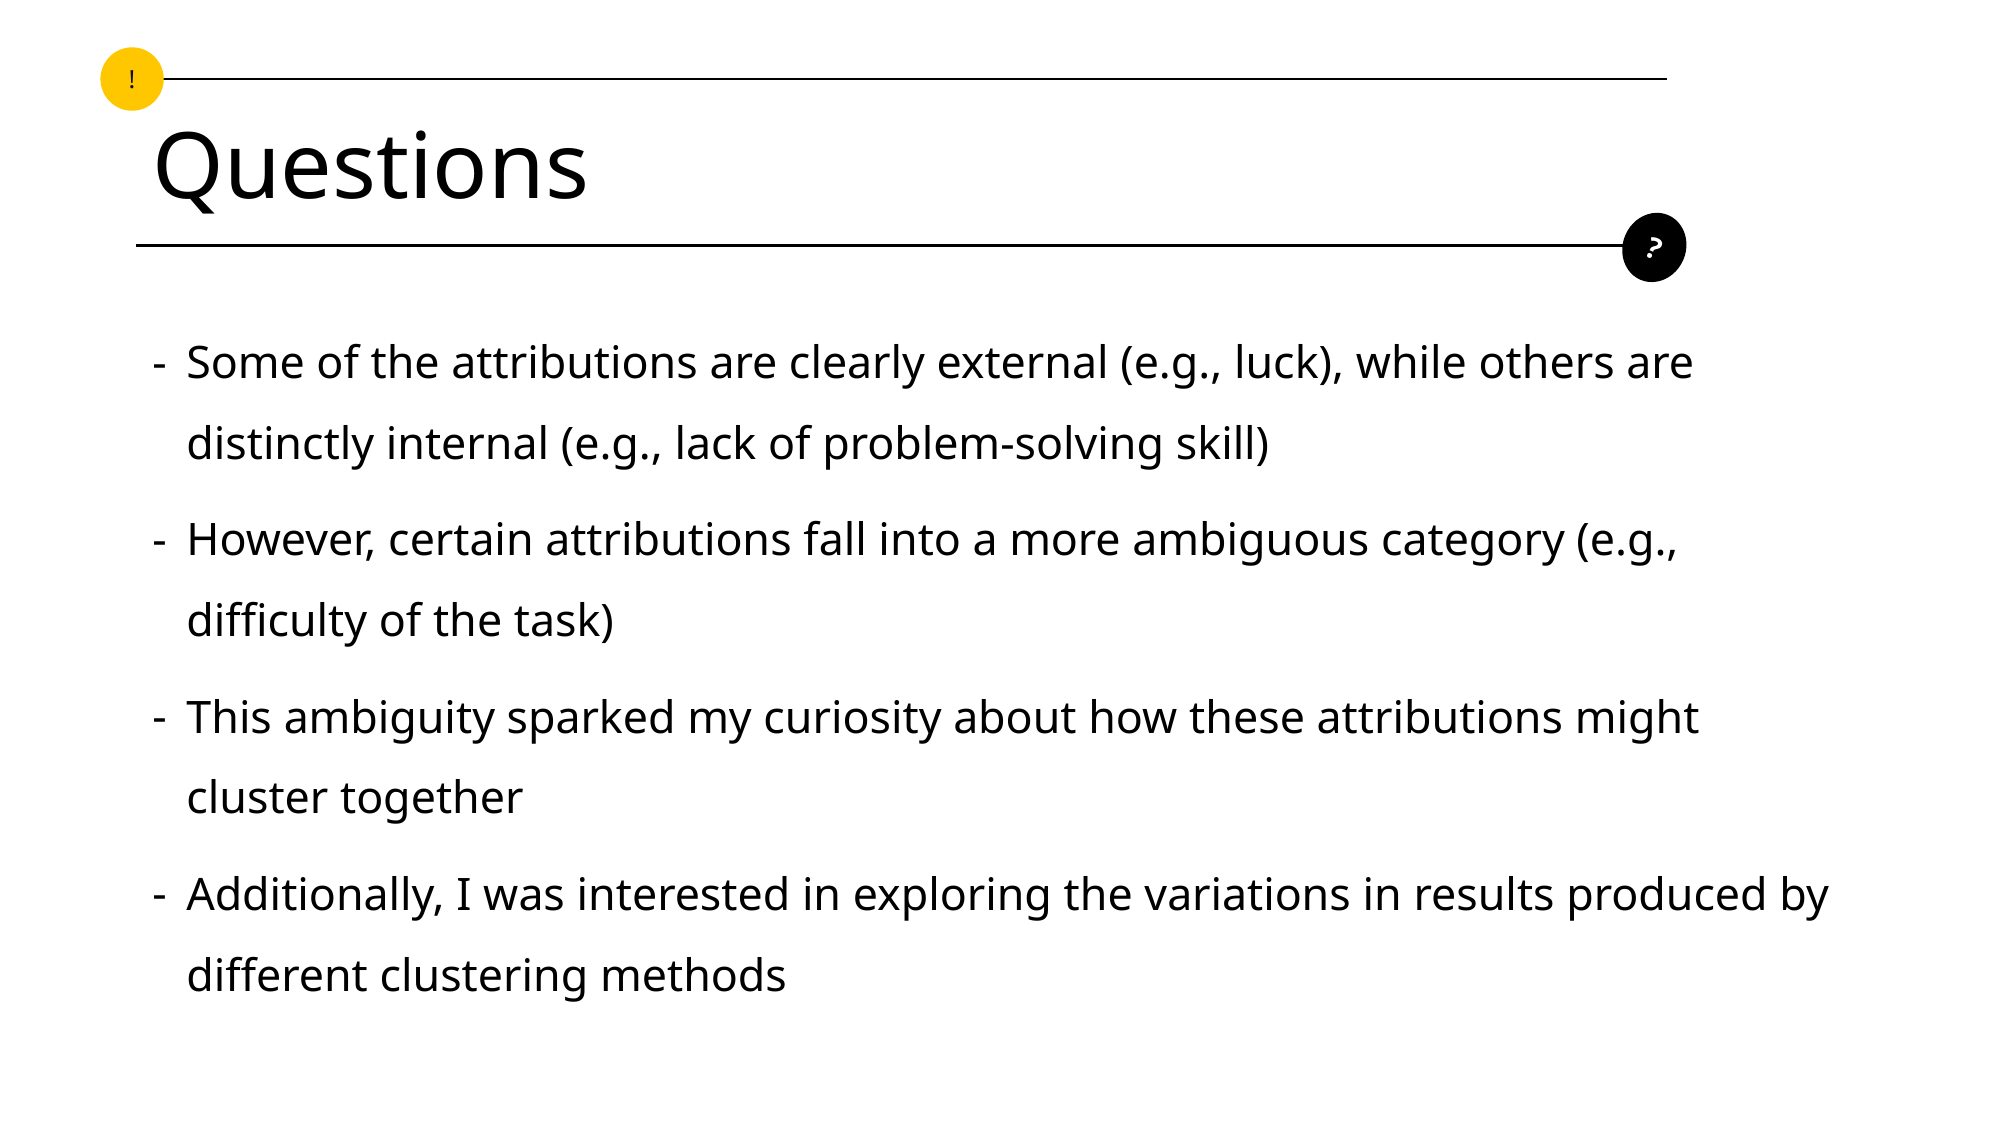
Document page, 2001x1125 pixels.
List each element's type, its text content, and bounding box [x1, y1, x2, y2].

title Questions [137, 59, 1863, 278]
text_box ! [100, 47, 164, 111]
text_box ? [1622, 212, 1687, 283]
list Some of the attributions are clearly external (e.g., luck), while others are distinctly internal (e.g., lack of problem-solving skill) However, certain attributions fall into a more ambiguous category (e.g., difficulty of the task) This ambiguity sparked my curiosity about how these attributions might cluster together Additionally, I was interested in exploring the variations in results produced by different clustering methods [137, 299, 1863, 1014]
